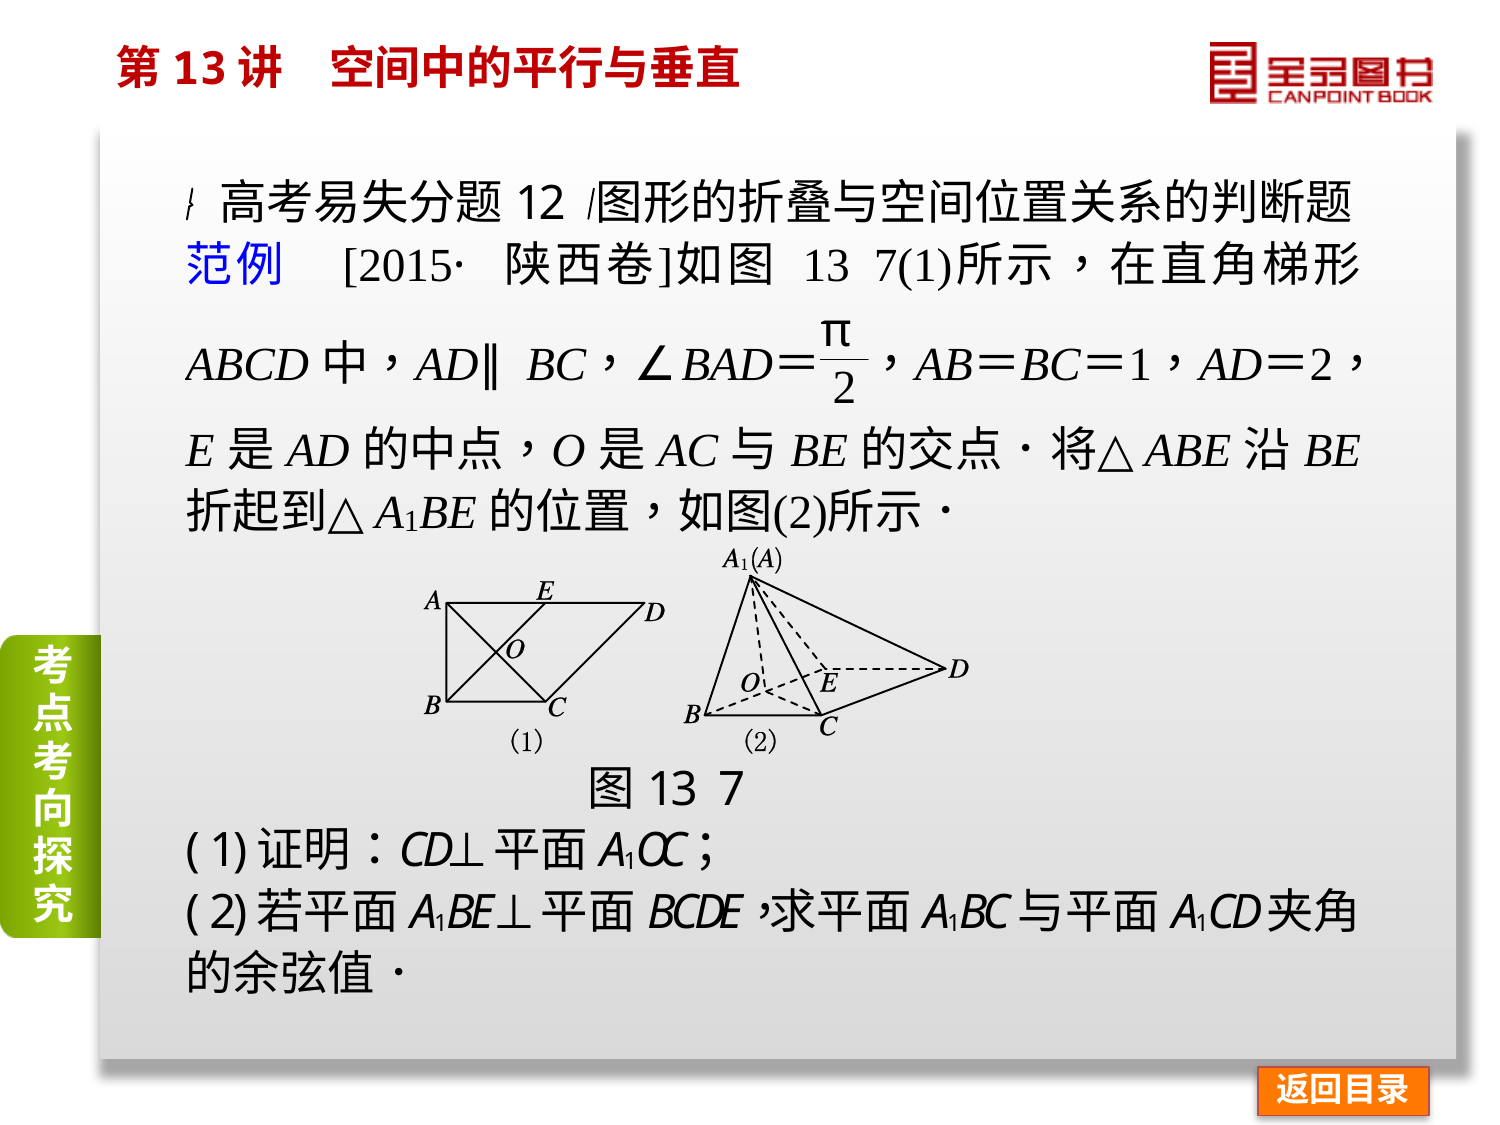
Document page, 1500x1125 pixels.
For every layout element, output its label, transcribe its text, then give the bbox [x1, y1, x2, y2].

picture [0, 635, 101, 939]
title 第13讲 空间中的平行与垂直 [100, 27, 1199, 106]
picture [1210, 42, 1433, 104]
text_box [185, 172, 1362, 1054]
text_box 返回目录 [1257, 1066, 1430, 1116]
